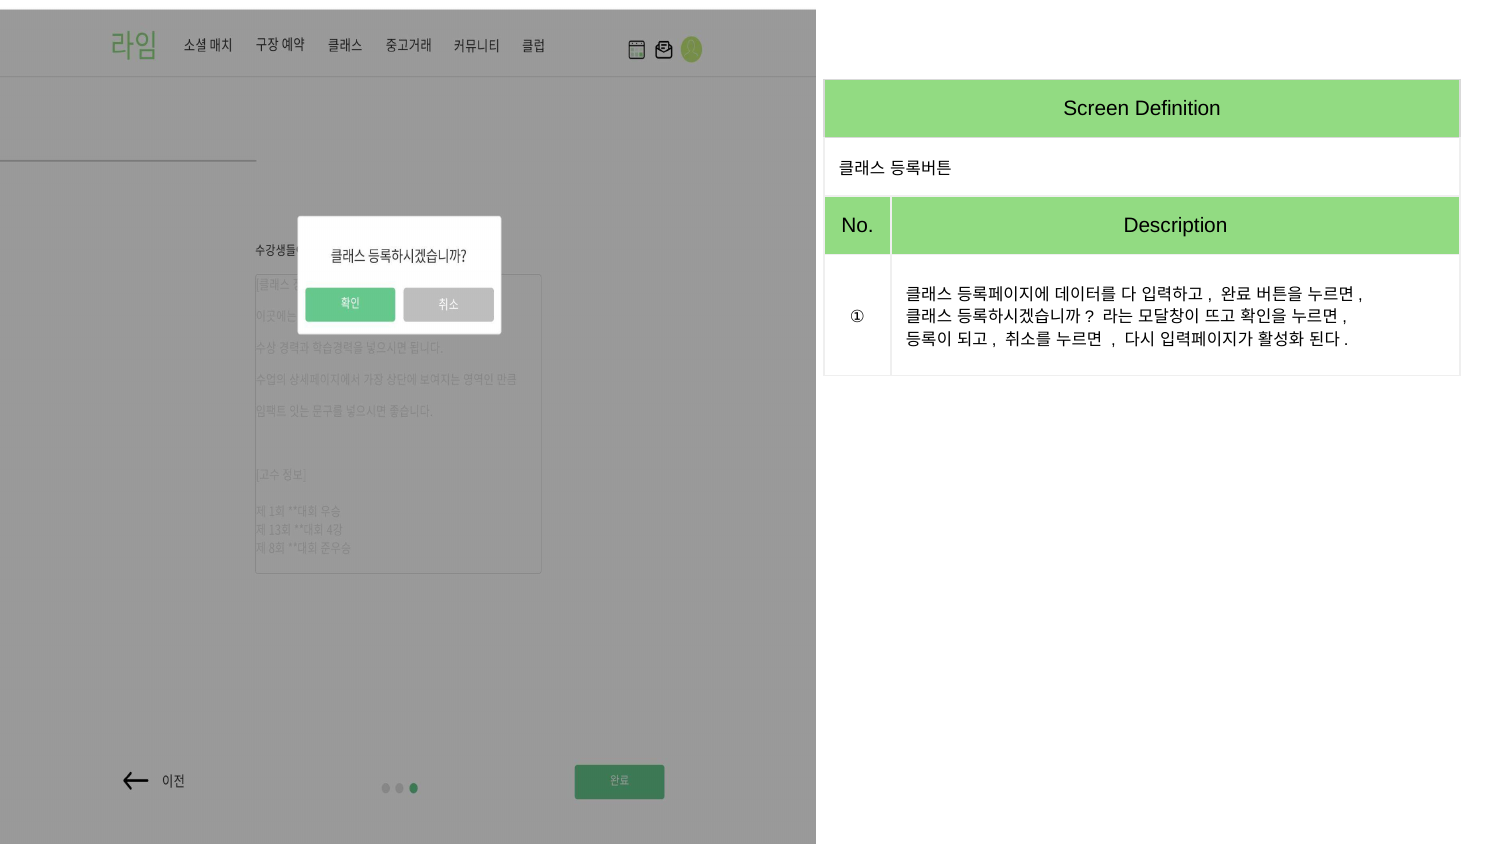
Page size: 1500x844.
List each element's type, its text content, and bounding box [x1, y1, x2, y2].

table_cell No. [825, 197, 890, 254]
table_header Screen Definition [825, 80, 1459, 137]
picture [0, 7, 816, 844]
table_cell 클래스 등록페이지에 데이터를 다 입력하고, 완료 버튼을 누르면, 클래스 등록하시겠습니까? 라는 모달창이 뜨고 확인을 누르면, 등록이 되고, 취소를 누르면 , 다시 입력페이지가 활성화 된다. [892, 255, 1459, 375]
table_cell ① [825, 255, 890, 375]
table_cell Description [892, 197, 1459, 254]
table_cell 클래스 등록버튼 [825, 138, 1459, 195]
